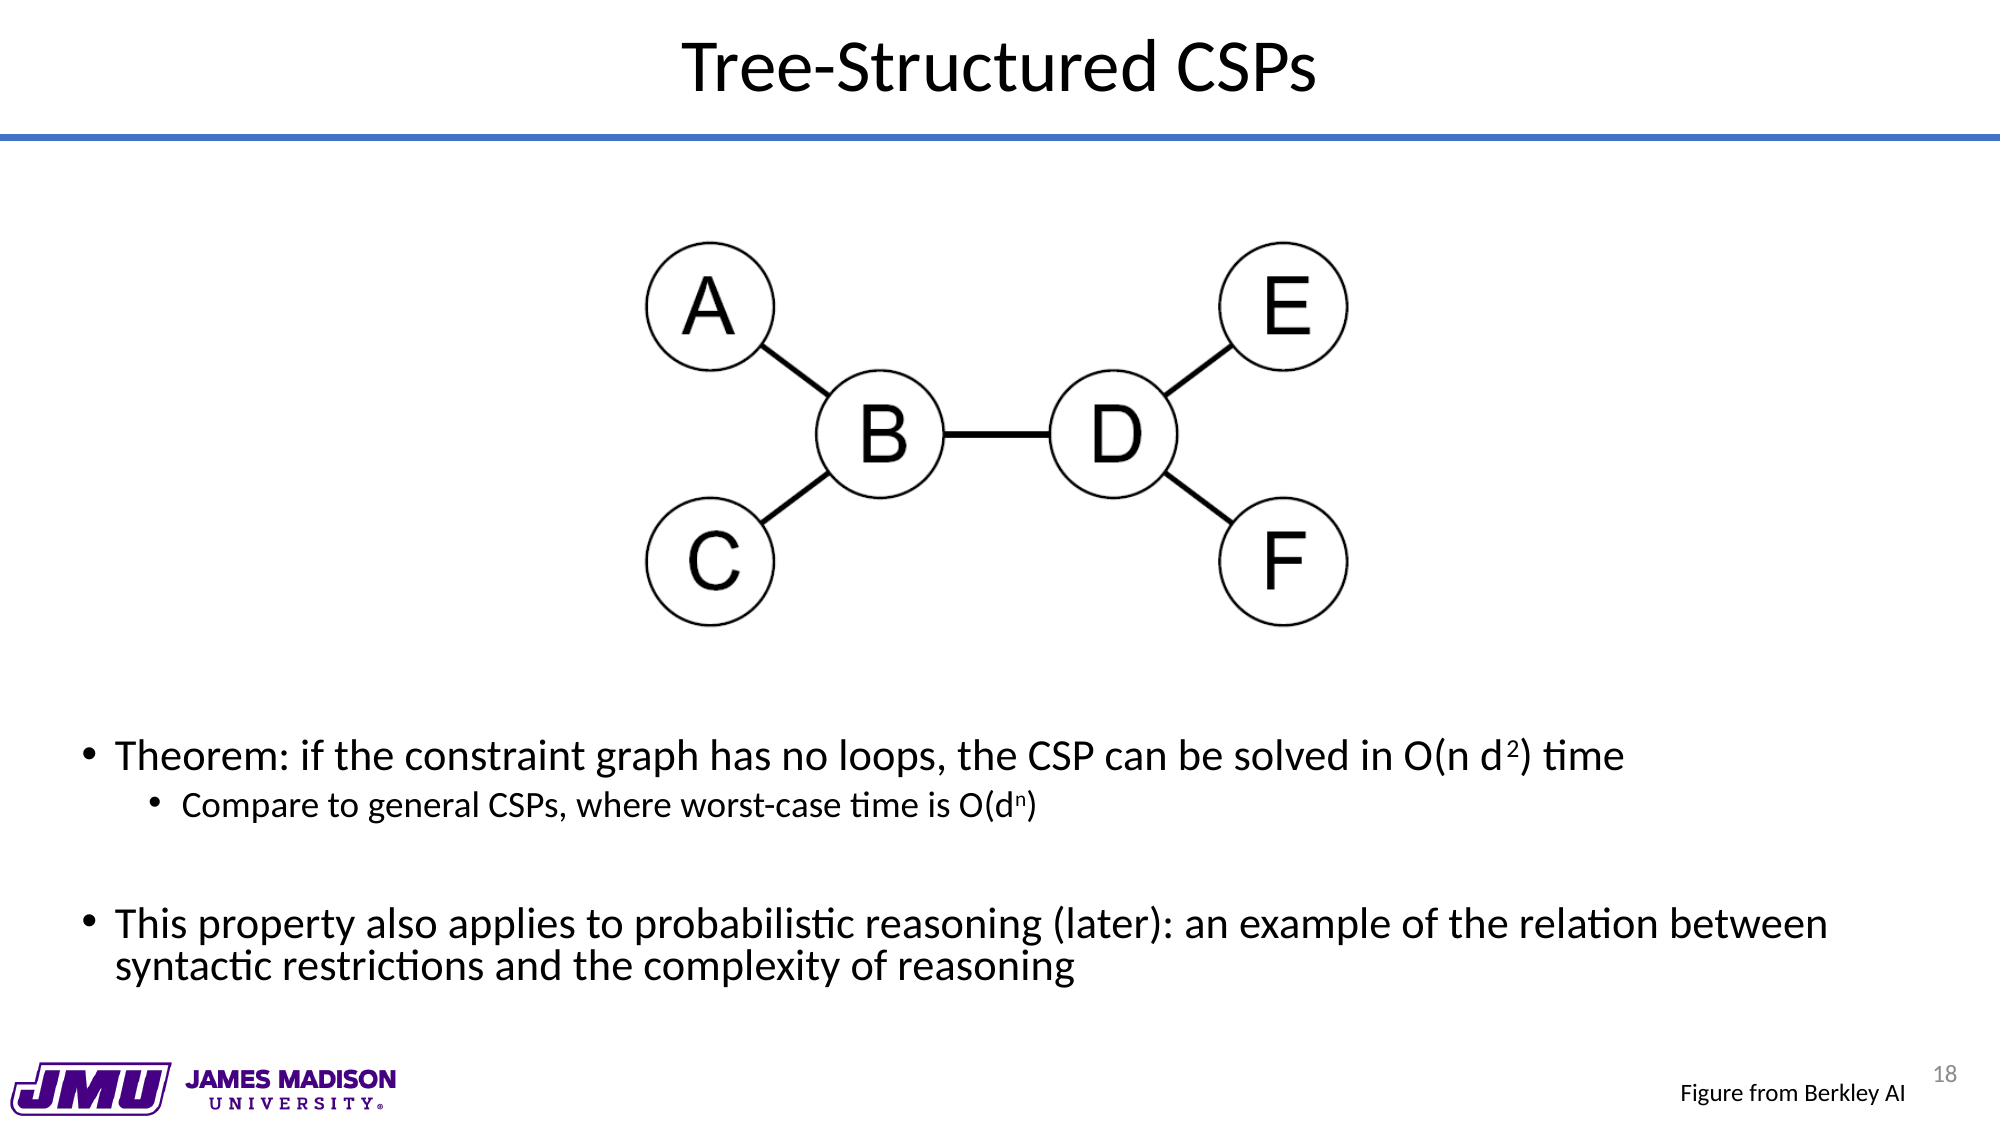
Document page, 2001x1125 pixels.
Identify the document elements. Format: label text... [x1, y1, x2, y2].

text_box Figure from Berkley AI [1623, 1072, 1922, 1114]
slide_number 18 [1870, 1042, 1973, 1103]
list Theorem: if the constraint graph has no loops, the CSP can be solved in O(n d2) time Compare to general CSPs, where worst-case time is O(dn) This property also applies to probabilistic reasoning (later): an example of the relation between syntactic restrictions and the complexity of reasoning [66, 229, 1925, 1005]
picture [637, 224, 1363, 643]
text_box Tree-Structured CSPs [0, 0, 2000, 134]
picture [0, 1042, 410, 1125]
